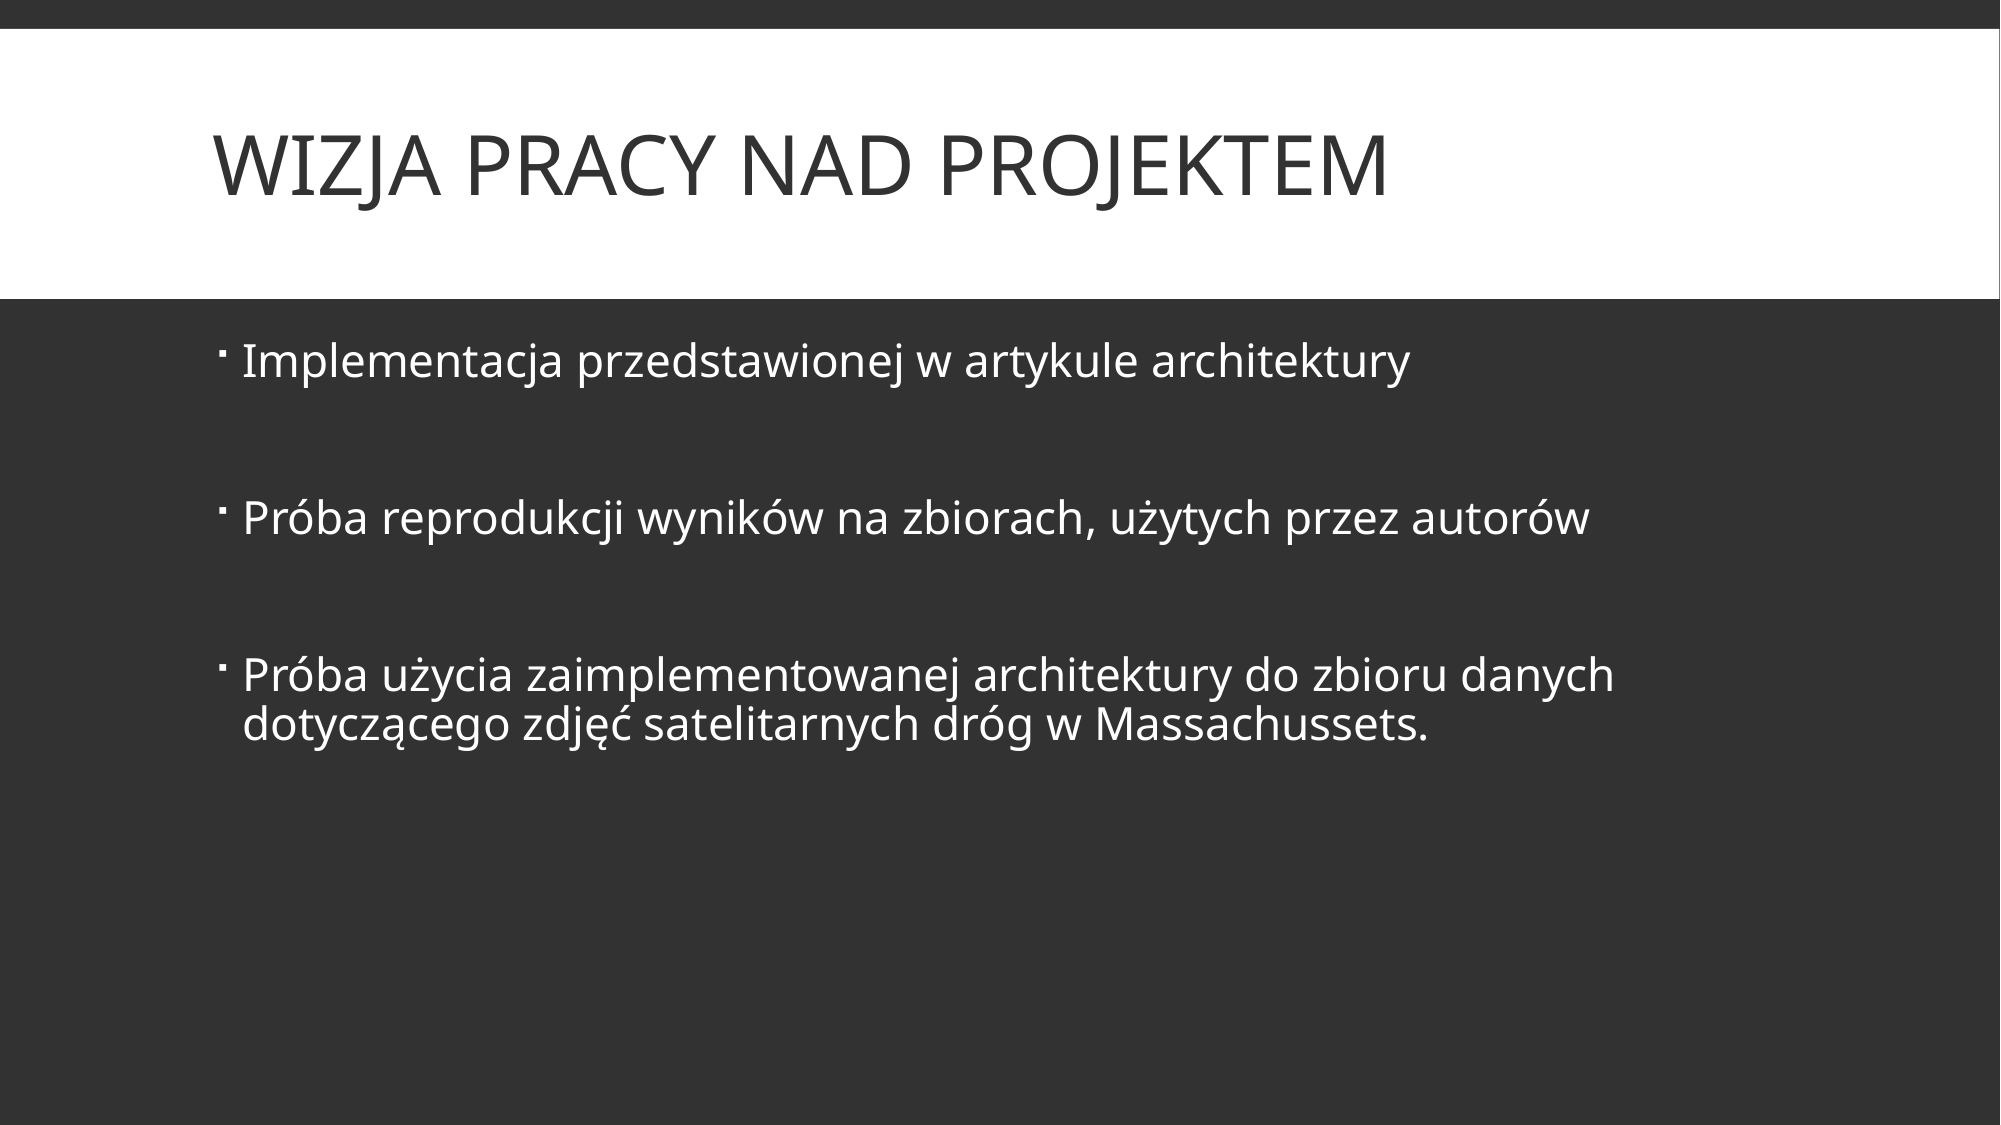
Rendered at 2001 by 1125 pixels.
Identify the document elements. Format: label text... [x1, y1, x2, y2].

list Implementacja przedstawionej w artykule architektury Próba reprodukcji wyników na zbiorach, użytych przez autorów Próba użycia zaimplementowanej architektury do zbioru danych dotyczącego zdjęć satelitarnych dróg w Massachussets. [197, 329, 1803, 1020]
title Wizja pracy nad projektem [197, 46, 1803, 295]
